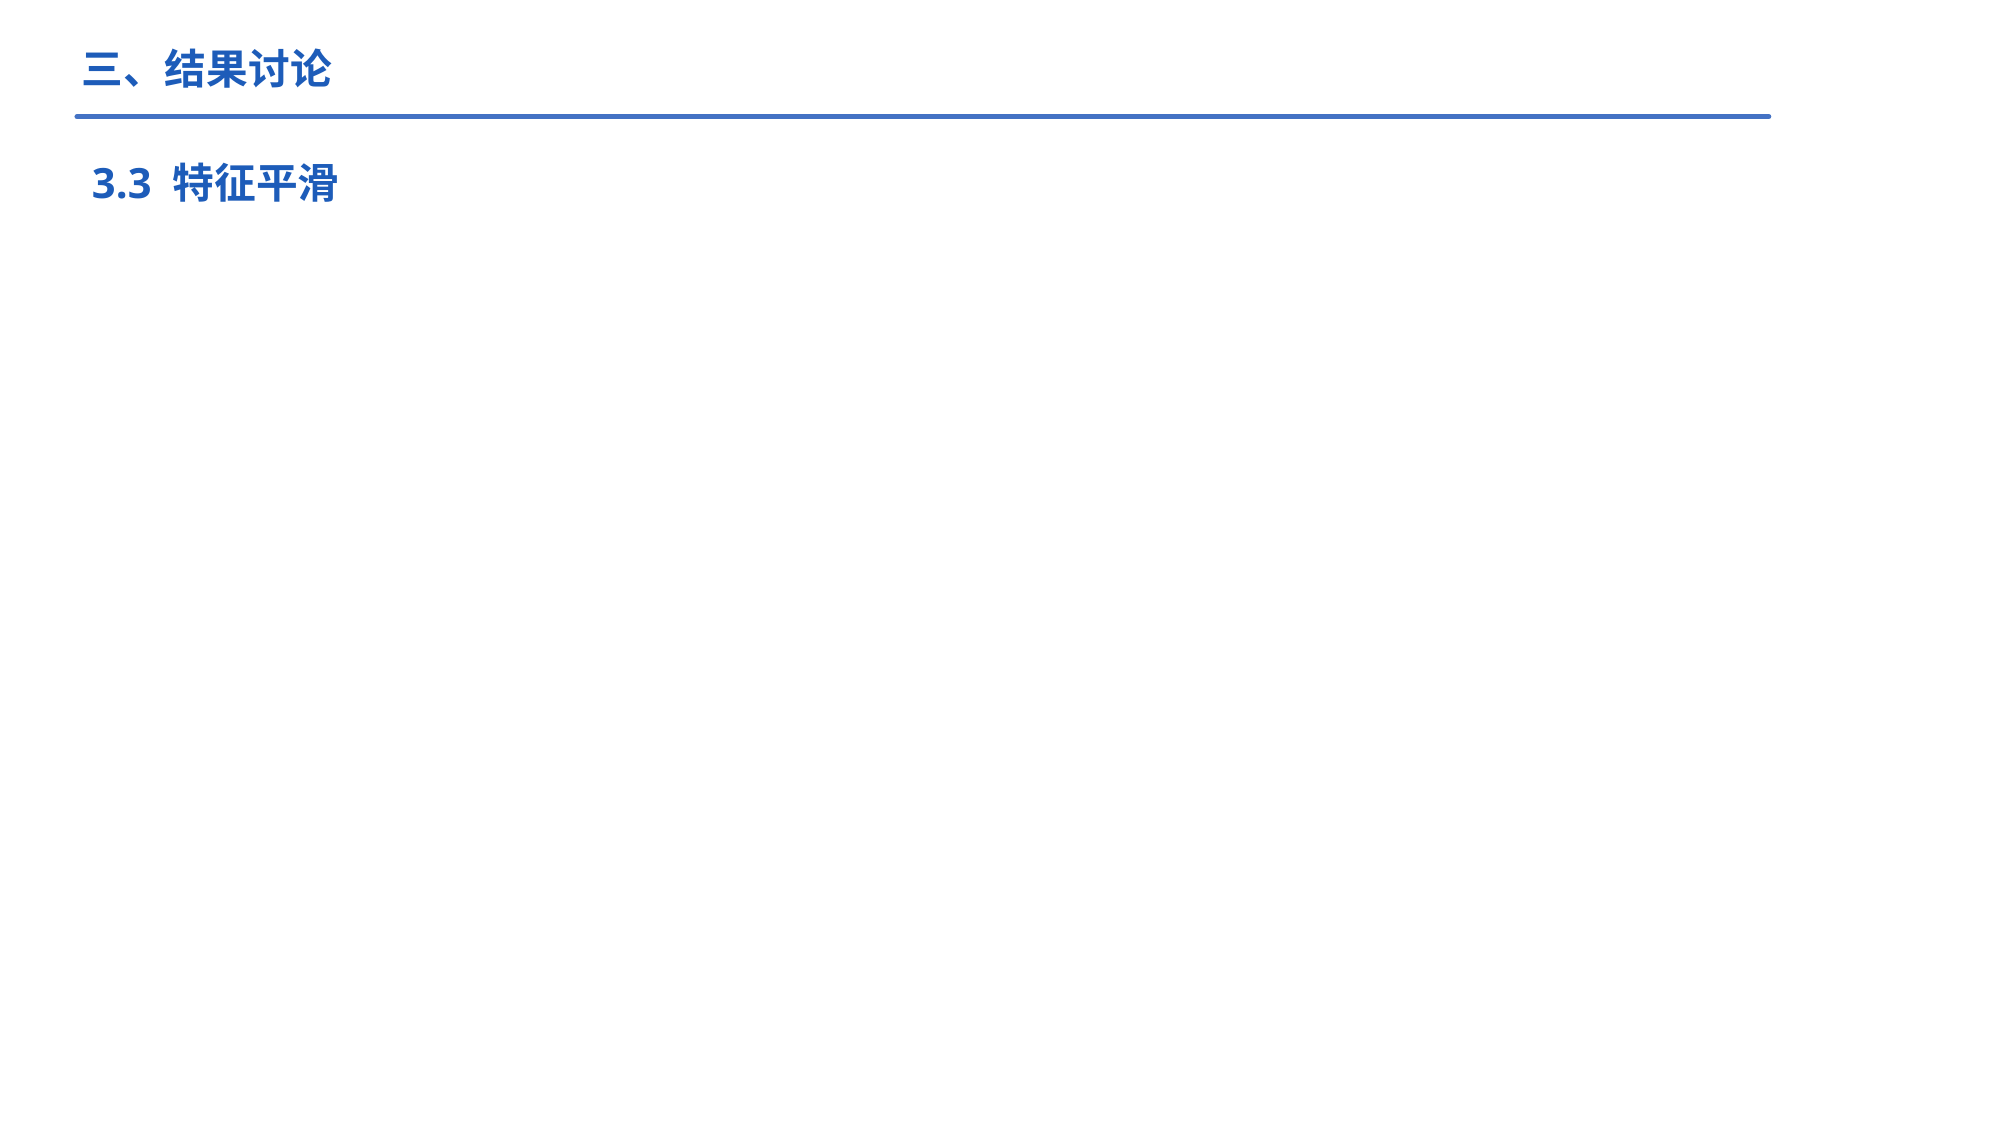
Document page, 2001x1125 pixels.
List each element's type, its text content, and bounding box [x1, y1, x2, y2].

text_box 3.3 特征平滑 [77, 149, 418, 215]
text_box 三、结果讨论 [66, 35, 407, 101]
